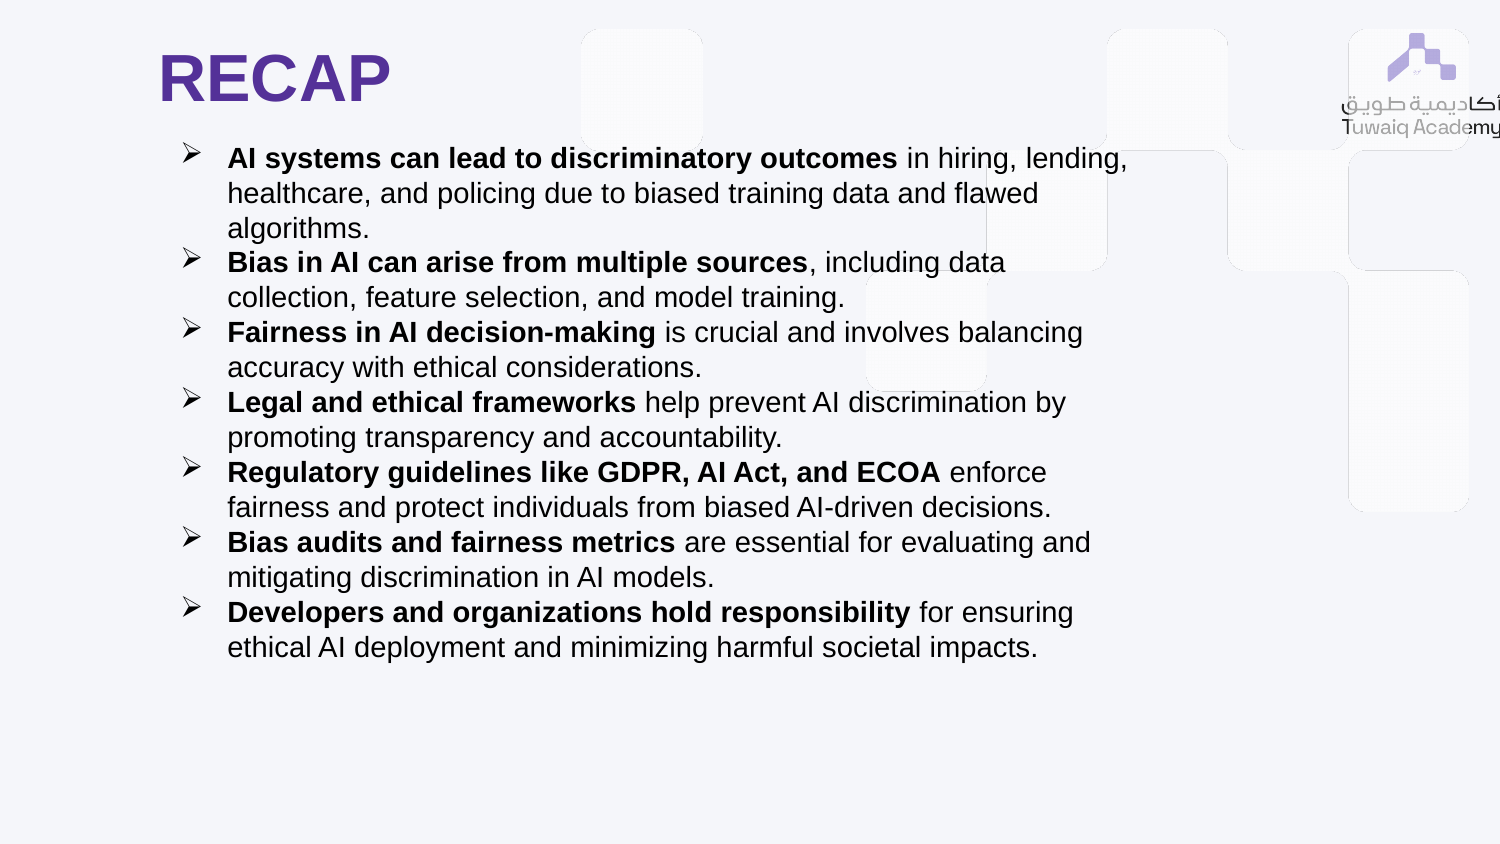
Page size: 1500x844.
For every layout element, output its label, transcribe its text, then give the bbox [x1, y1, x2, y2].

text_box AI systems can lead to discriminatory outcomes in hiring, lending, healthcare, and policing due to biased training data and flawed algorithms. Bias in AI can arise from multiple sources, including data collection, feature selection, and model training. Fairness in AI decision-making is crucial and involves balancing accuracy with ethical considerations. Legal and ethical frameworks help prevent AI discrimination by promoting transparency and accountability. Regulatory guidelines like GDPR, AI Act, and ECOA enforce fairness and protect individuals from biased AI-driven decisions. Bias audits and fairness metrics are essential for evaluating and mitigating discrimination in AI models. Developers and organizations hold responsibility for ensuring ethical AI deployment and minimizing harmful societal impacts. [165, 131, 1144, 671]
title RECAP [143, 20, 1289, 102]
picture [581, 2, 1500, 512]
